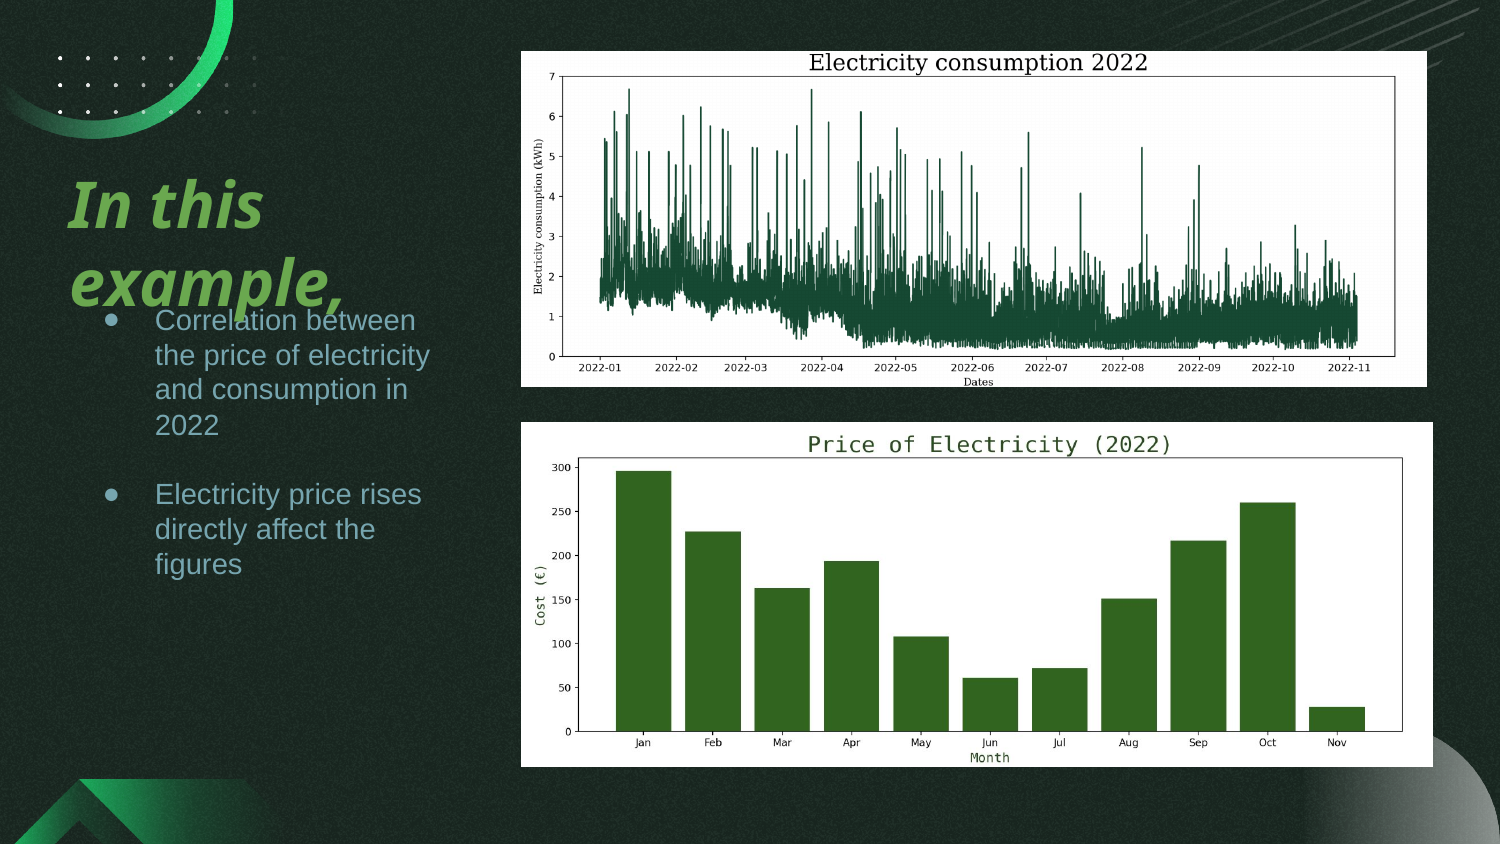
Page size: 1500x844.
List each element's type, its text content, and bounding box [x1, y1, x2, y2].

text_box In this example, [54, 149, 508, 335]
text_box Correlation between the price of electricity and consumption in 2022 Electricity price rises directly affect the figures [64, 335, 457, 596]
picture [0, 0, 1500, 844]
